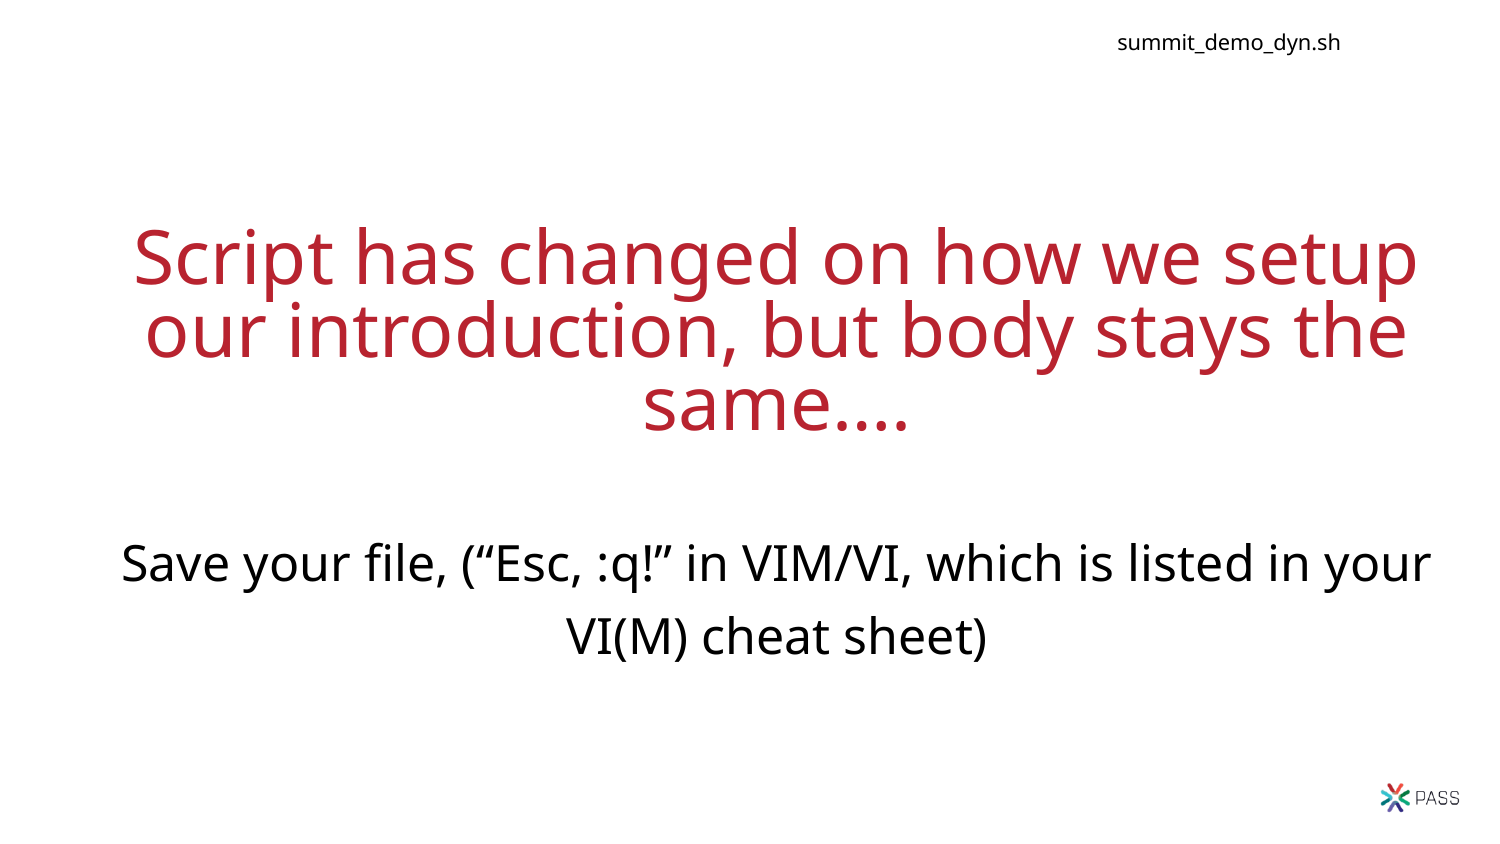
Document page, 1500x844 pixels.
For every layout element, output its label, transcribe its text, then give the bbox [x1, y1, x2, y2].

picture [1379, 781, 1460, 814]
text_box summit_demo_dyn.sh [1102, 20, 1357, 62]
title Script has changed on how we setup our introduction, but body stays the same…. Save your file, (“Esc, :q!” in VIM/VI, which is listed in your VI(M) cheat sheet) [85, 219, 1469, 320]
